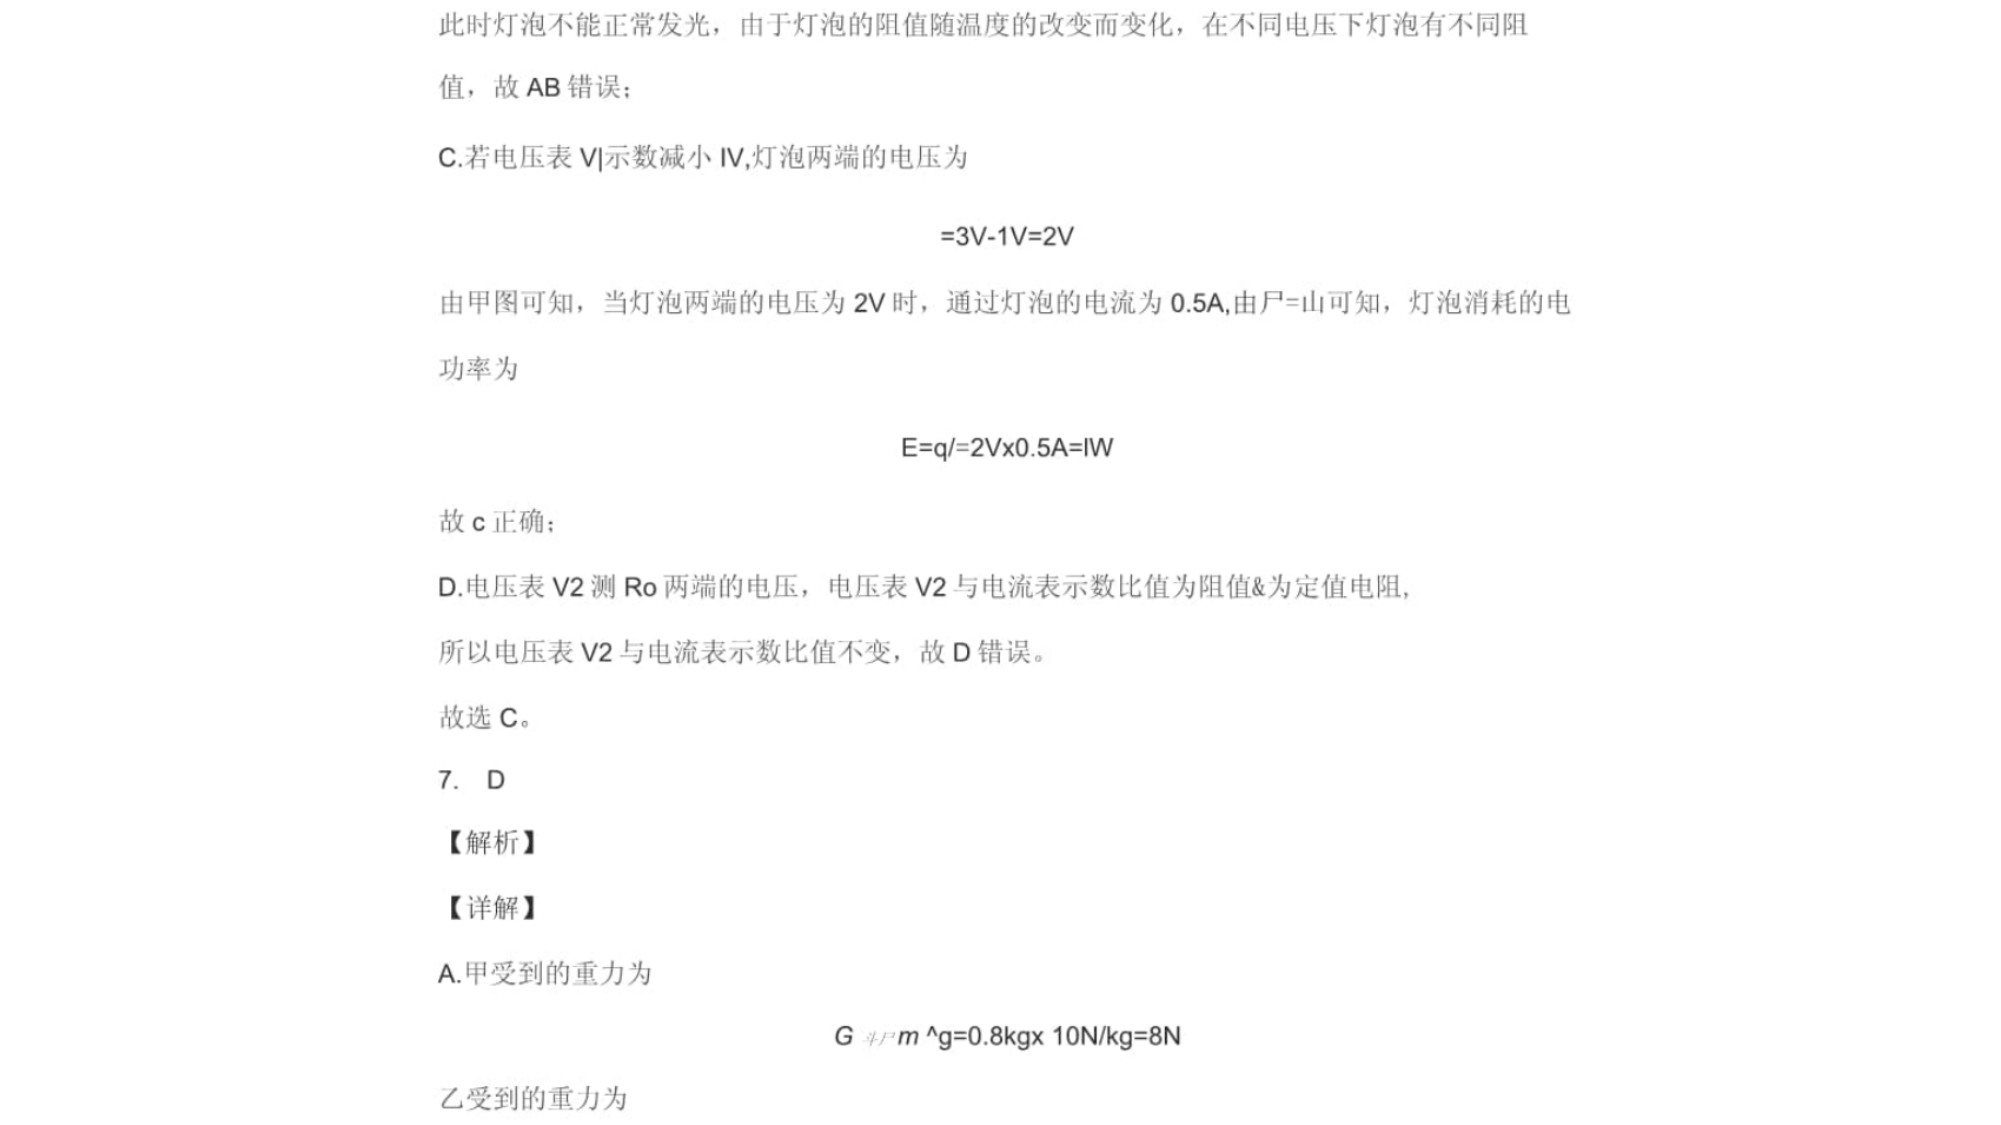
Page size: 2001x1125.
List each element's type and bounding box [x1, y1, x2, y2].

picture [423, 0, 1576, 1125]
